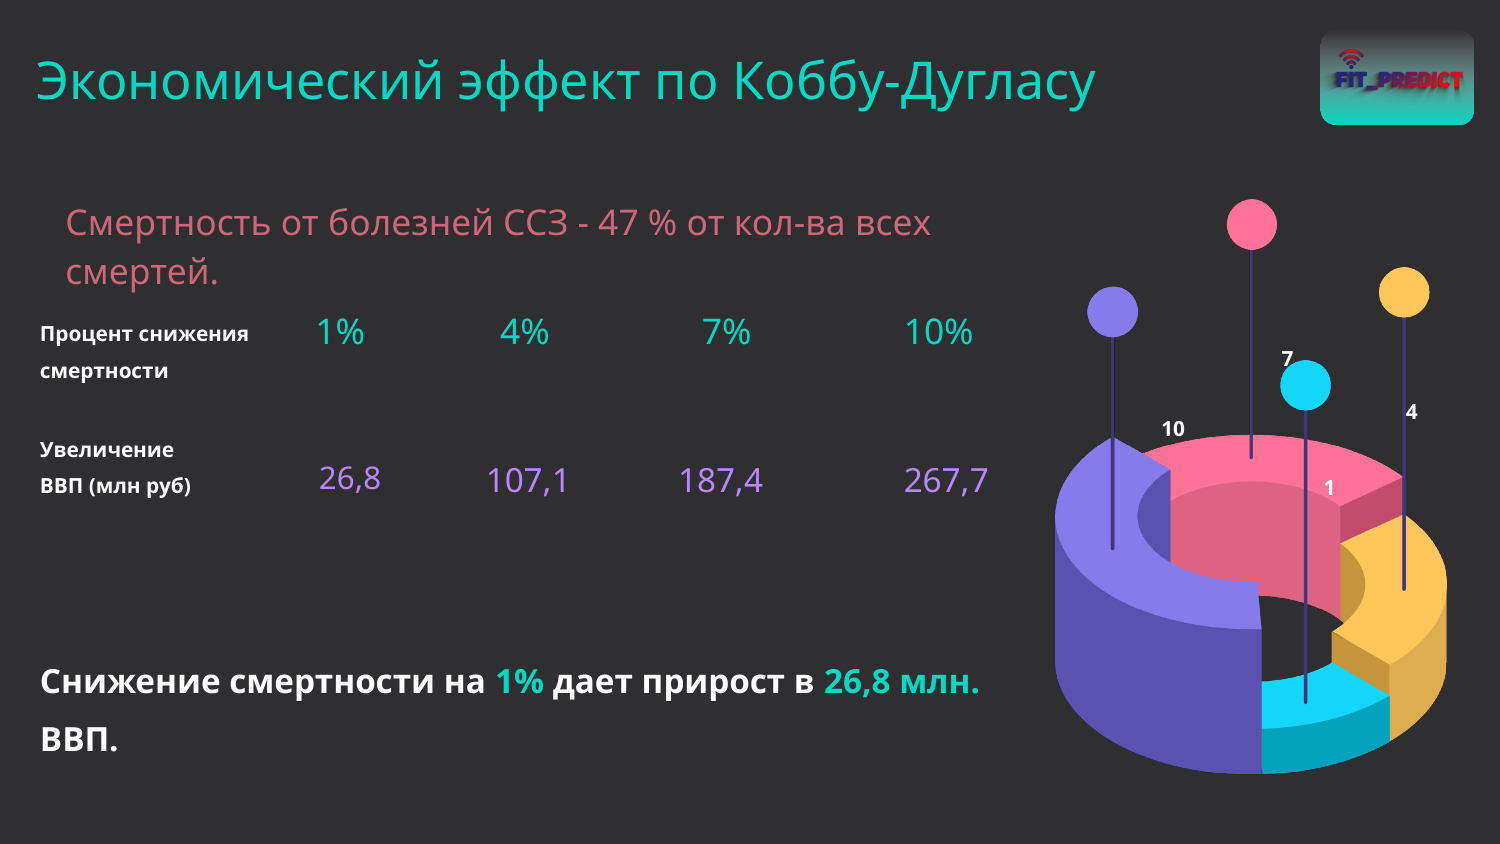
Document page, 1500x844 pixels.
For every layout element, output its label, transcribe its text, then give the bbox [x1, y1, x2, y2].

text_box 1% [300, 287, 485, 425]
text_box Снижение смертности на 1% дает прирост в 26,8 млн. ВВП. [24, 626, 1084, 815]
title Экономический эффект по Коббу-Дугласу [21, 47, 1194, 125]
text_box 107,1 [470, 425, 663, 573]
picture [1055, 198, 1448, 774]
text_box 7% [686, 287, 888, 425]
text_box Процент снижения смертности [24, 294, 339, 398]
text_box Увеличение ВВП (млн руб) [24, 410, 259, 557]
text_box 187,4 [663, 425, 888, 573]
text_box 10% [888, 287, 1050, 425]
text_box 4% [485, 287, 686, 425]
text_box Смертность от болезней ССЗ - 47 % от кол-ва всех смертей. [50, 178, 1109, 283]
picture [1320, 29, 1474, 116]
text_box 267,7 [888, 425, 1050, 573]
text_box 26,8 [268, 425, 470, 573]
